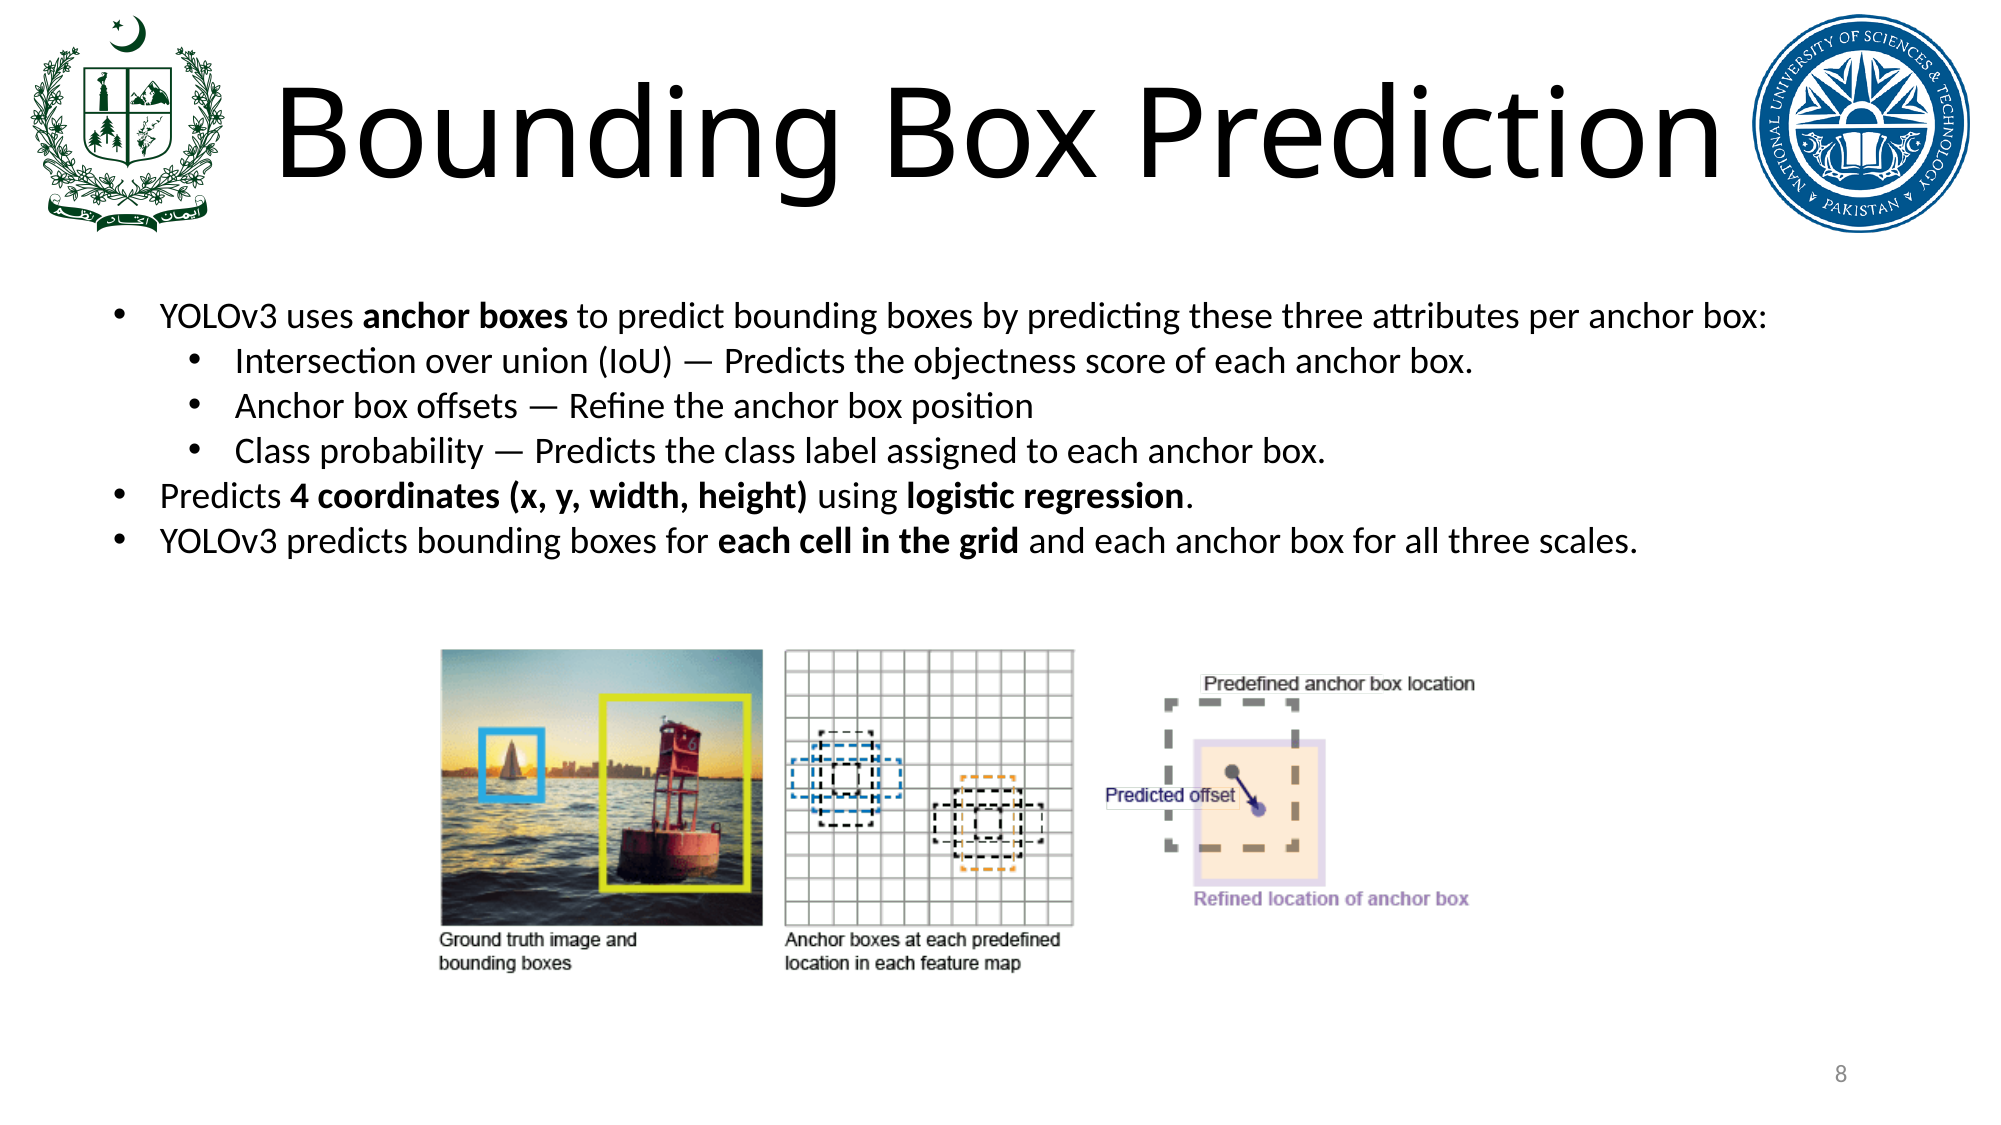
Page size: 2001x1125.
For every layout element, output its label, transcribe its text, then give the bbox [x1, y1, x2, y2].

picture [30, 15, 225, 233]
picture [1752, 14, 1970, 233]
text_box YOLOv3 uses anchor boxes to predict bounding boxes by predicting these three attributes per anchor box: Intersection over union (IoU) — Predicts the objectness score of each anchor box. Anchor box offsets — Refine the anchor box position Class probability — Predicts the class label assigned to each anchor box. Predicts 4 coordinates (x, y, width, height) using logistic regression. YOLOv3 predicts bounding boxes for each cell in the grid and each anchor box for all three scales. [98, 283, 1840, 568]
title Bounding Box Prediction [249, 22, 1750, 212]
slide_number 8 [1412, 1042, 1863, 1103]
picture [430, 642, 1509, 978]
